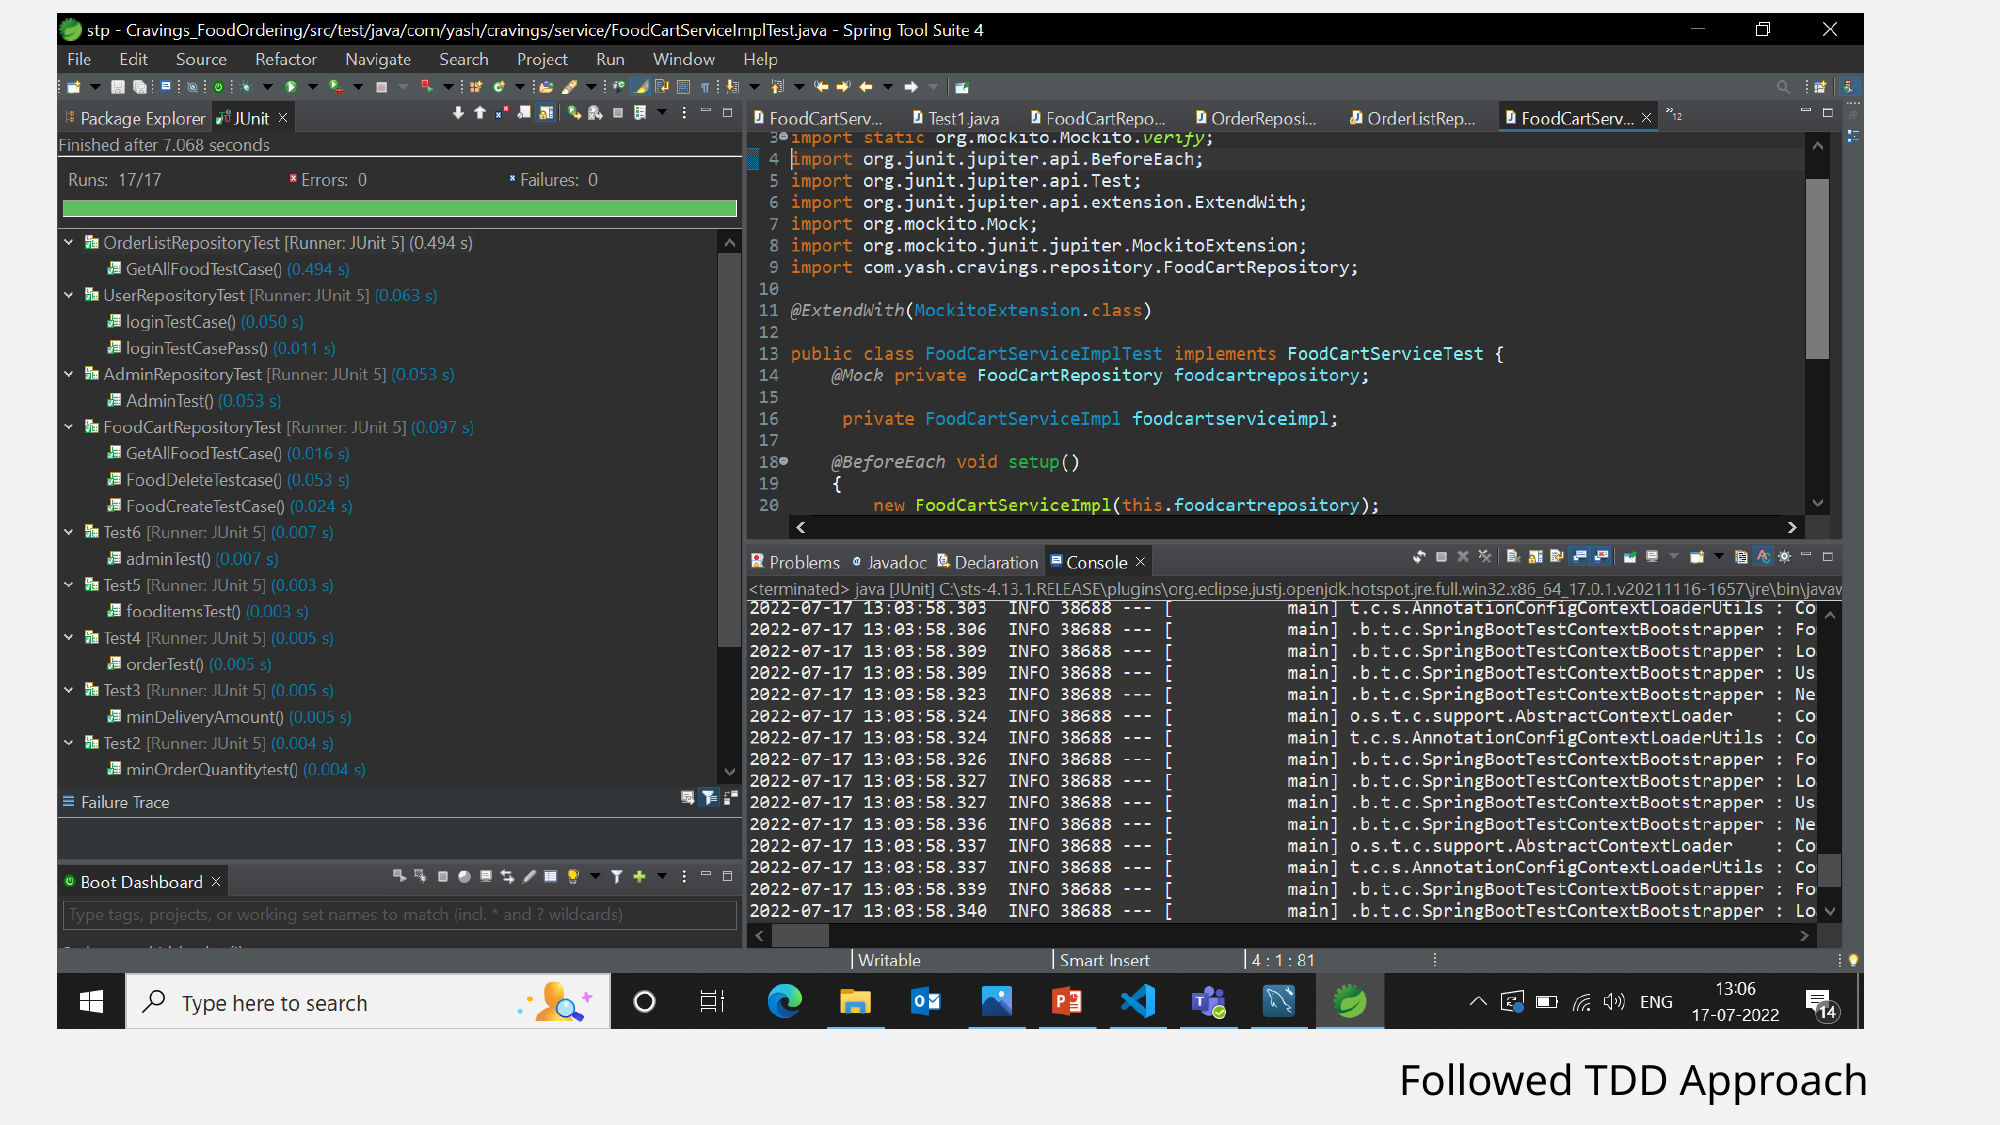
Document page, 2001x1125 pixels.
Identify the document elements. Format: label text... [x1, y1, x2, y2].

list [57, 13, 1864, 1029]
text_box Followed TDD Approach [1384, 1046, 1884, 1112]
